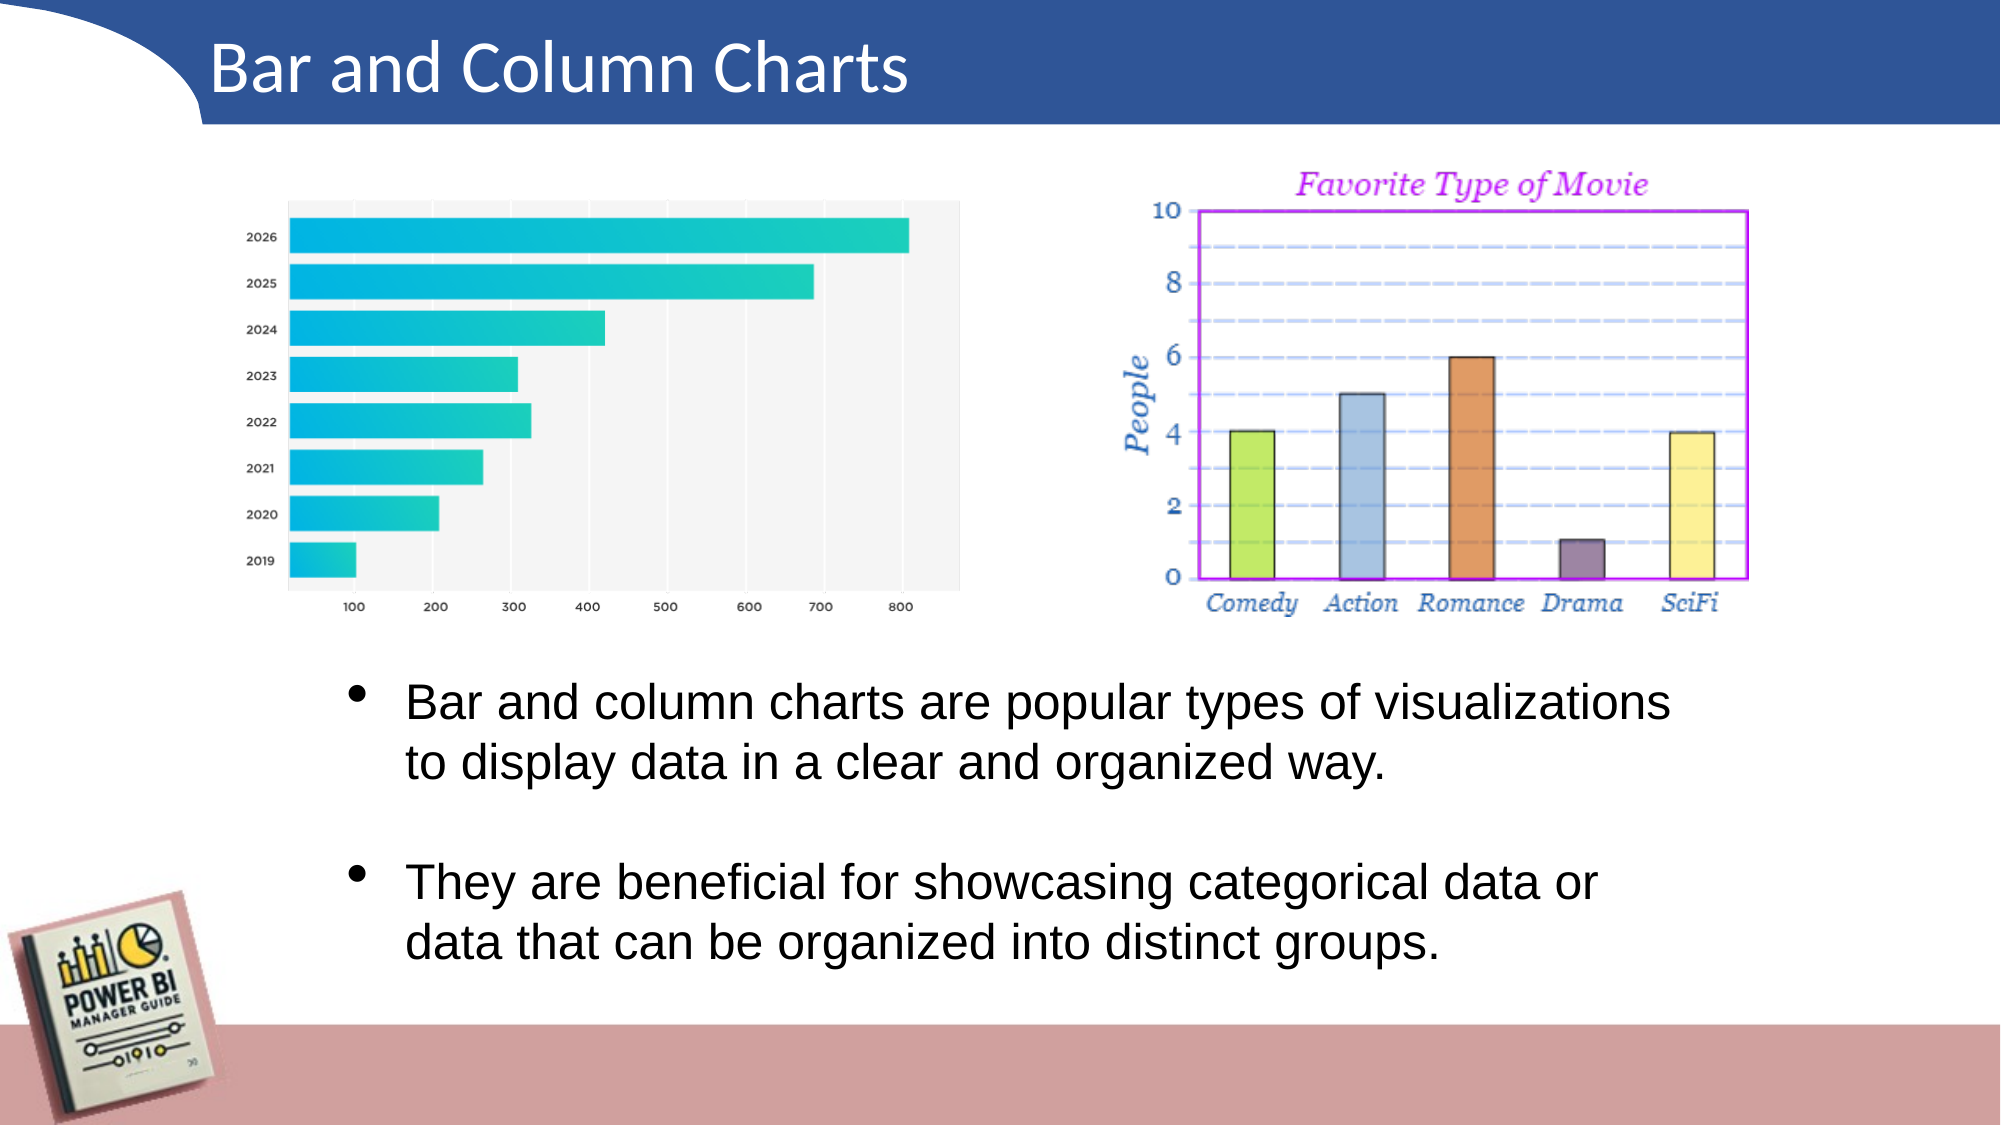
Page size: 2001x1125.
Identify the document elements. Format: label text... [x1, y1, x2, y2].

text_box Bar and column charts are popular types of visualizations to display data in a clear and organized way. They are beneficial for showcasing categorical data or data that can be organized into distinct groups. [334, 662, 1703, 977]
picture [0, 0, 2001, 1125]
text_box Bar and Column Charts [0, 0, 2000, 126]
